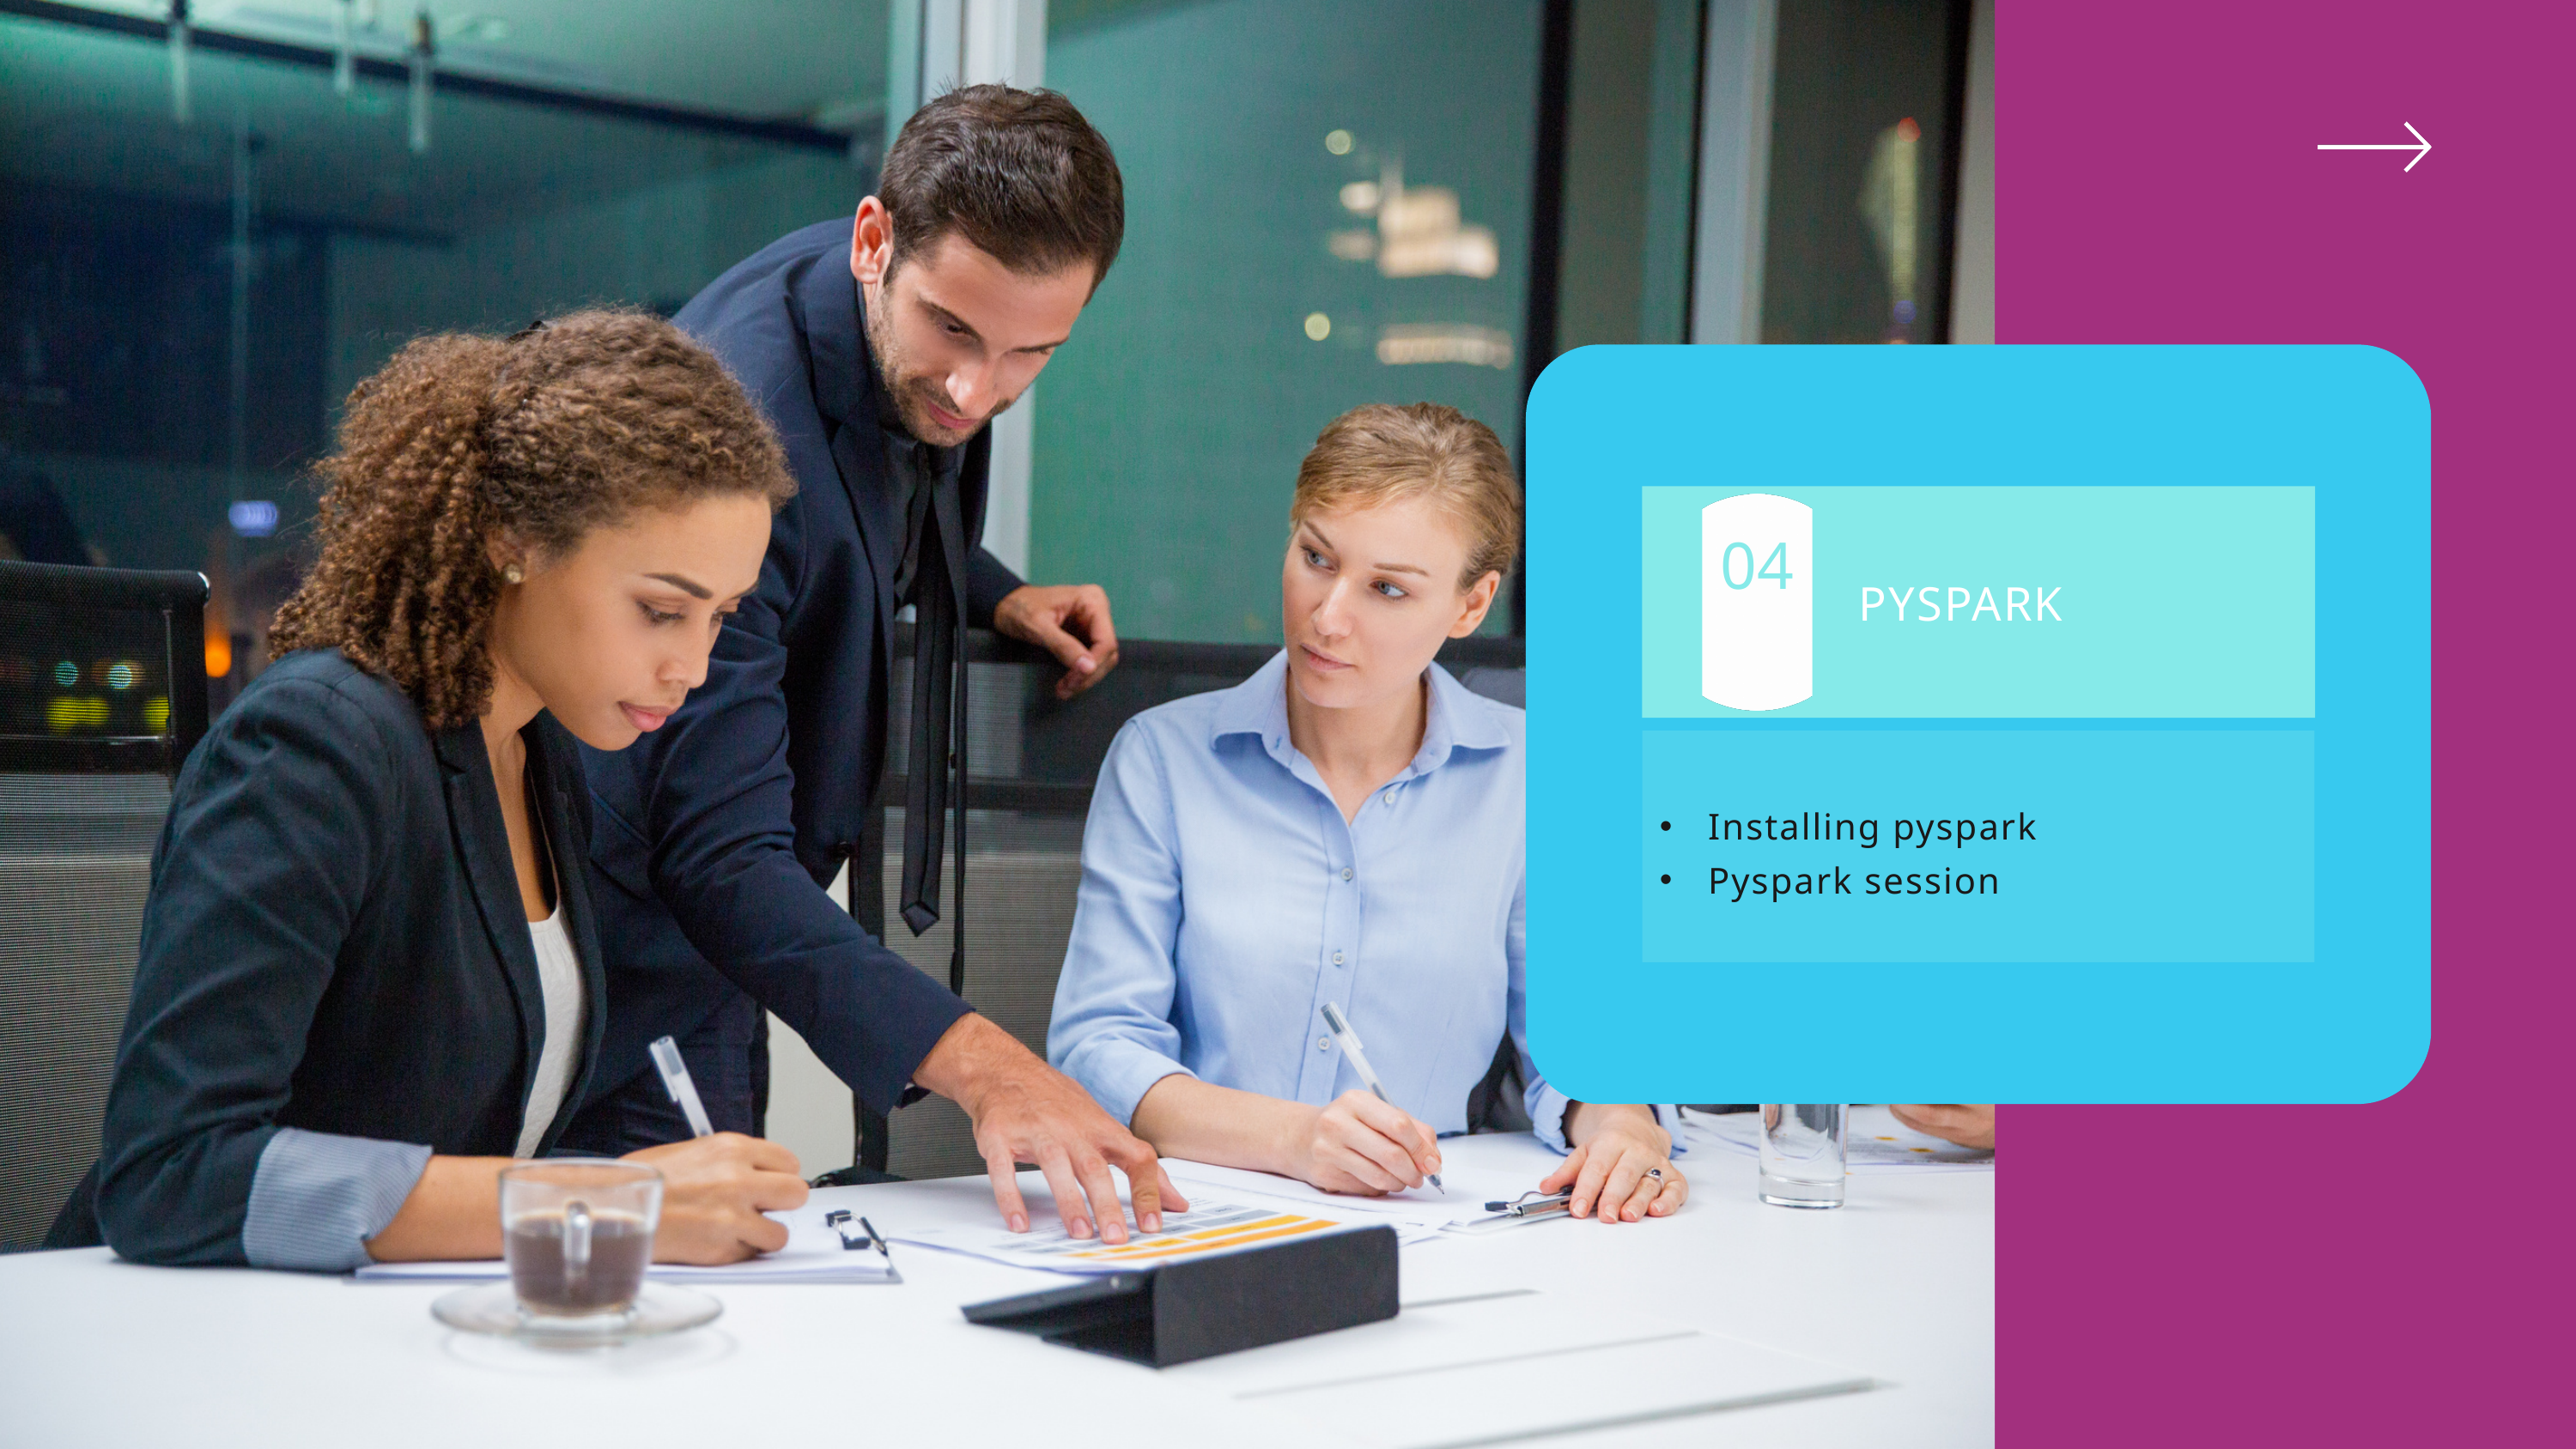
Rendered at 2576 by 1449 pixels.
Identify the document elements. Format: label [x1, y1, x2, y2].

text_box [1525, 344, 2432, 1105]
picture [0, 0, 1996, 1449]
text_box [1642, 486, 2316, 963]
picture [2318, 121, 2432, 173]
